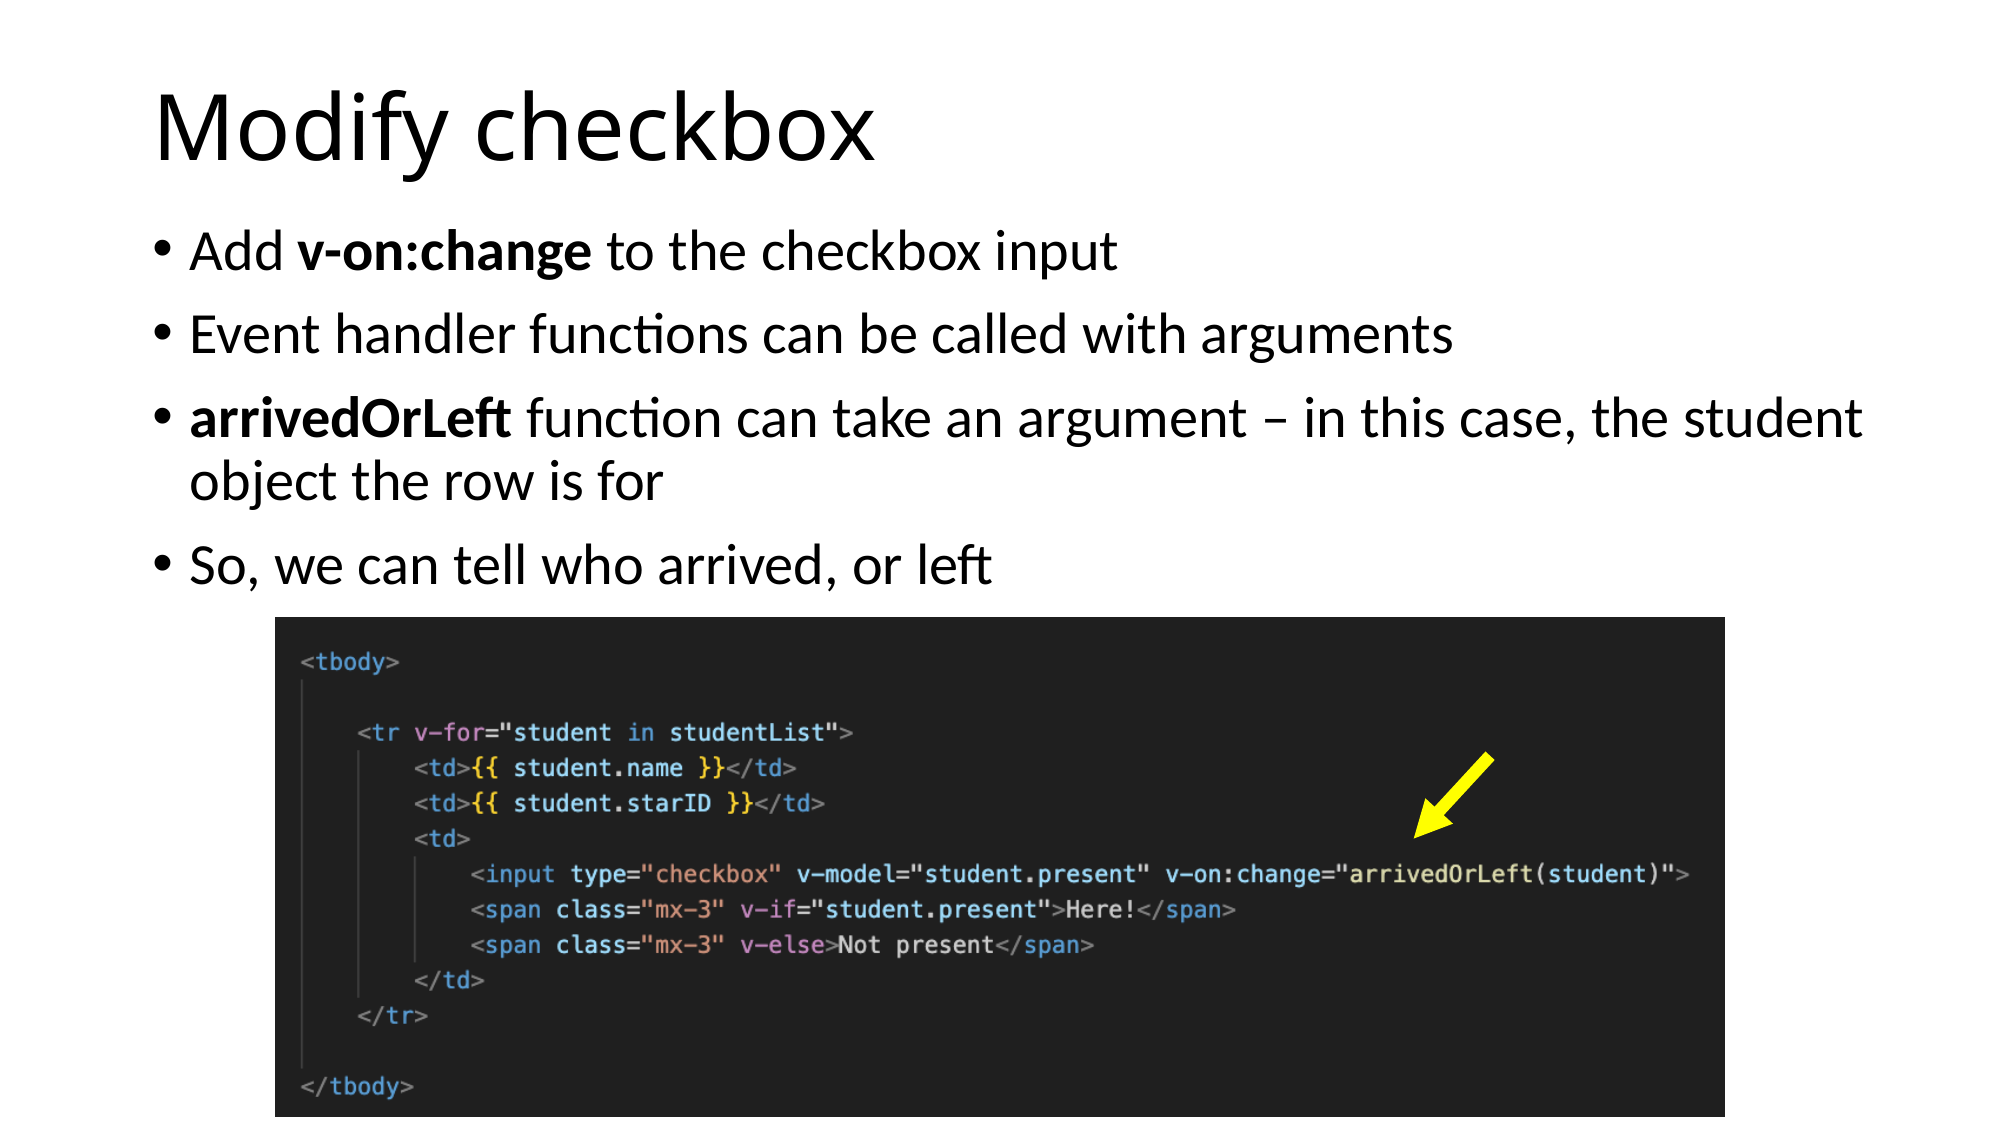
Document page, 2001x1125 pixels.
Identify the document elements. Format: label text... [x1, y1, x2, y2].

title Modify checkbox [137, 22, 1863, 212]
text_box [1413, 755, 1490, 839]
list Add v-on:change to the checkbox input Event handler functions can be called with arguments arrivedOrLeft function can take an argument – in this case, the student object the row is for So, we can tell who arrived, or left [137, 212, 1926, 926]
picture [275, 617, 1725, 1117]
